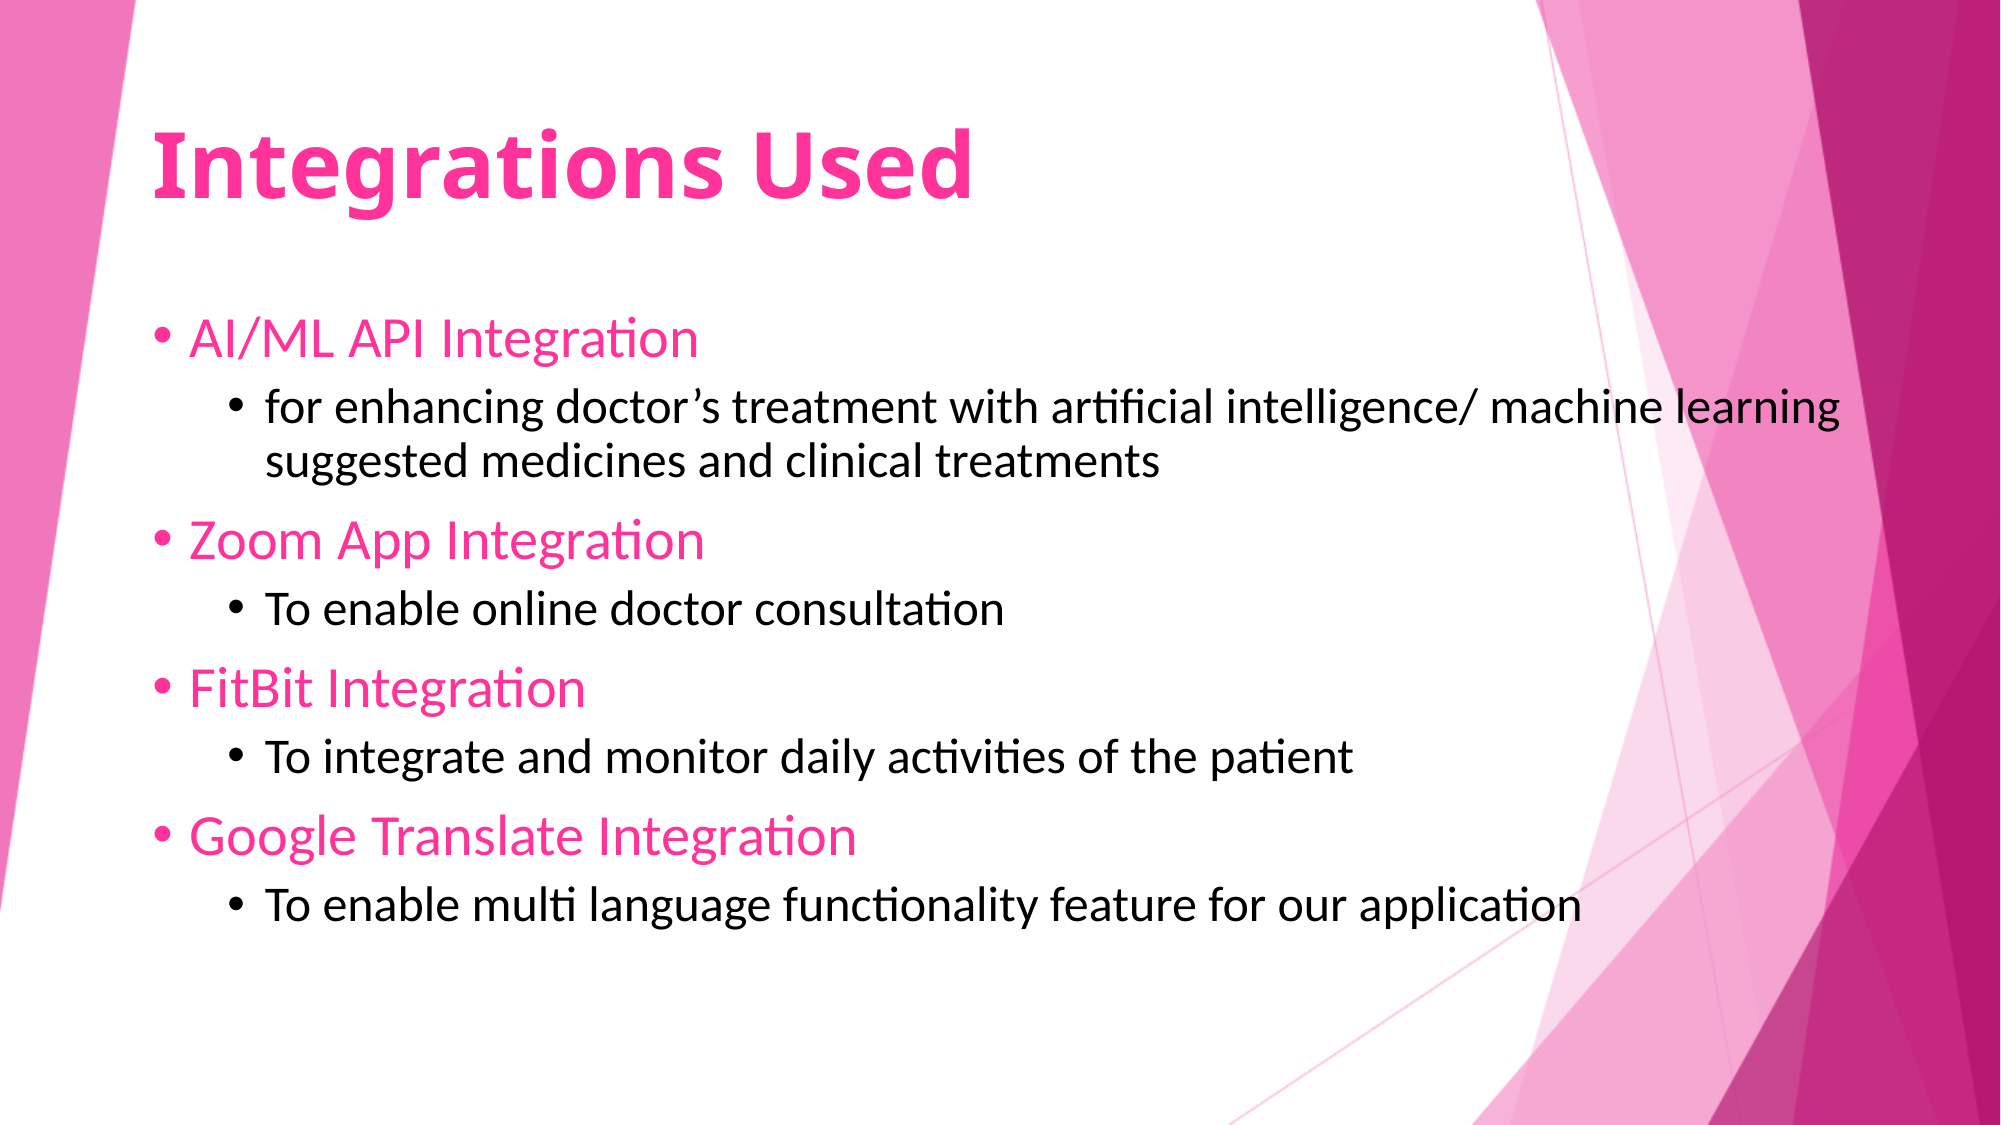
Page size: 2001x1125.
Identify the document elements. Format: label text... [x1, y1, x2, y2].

picture [0, 0, 2001, 1125]
title Integrations Used [137, 59, 1863, 278]
list AI/ML API Integration for enhancing doctor’s treatment with artificial intelligence/ machine learning suggested medicines and clinical treatments Zoom App Integration To enable online doctor consultation FitBit Integration To integrate and monitor daily activities of the patient Google Translate Integration To enable multi language functionality feature for our application [137, 299, 1863, 1014]
